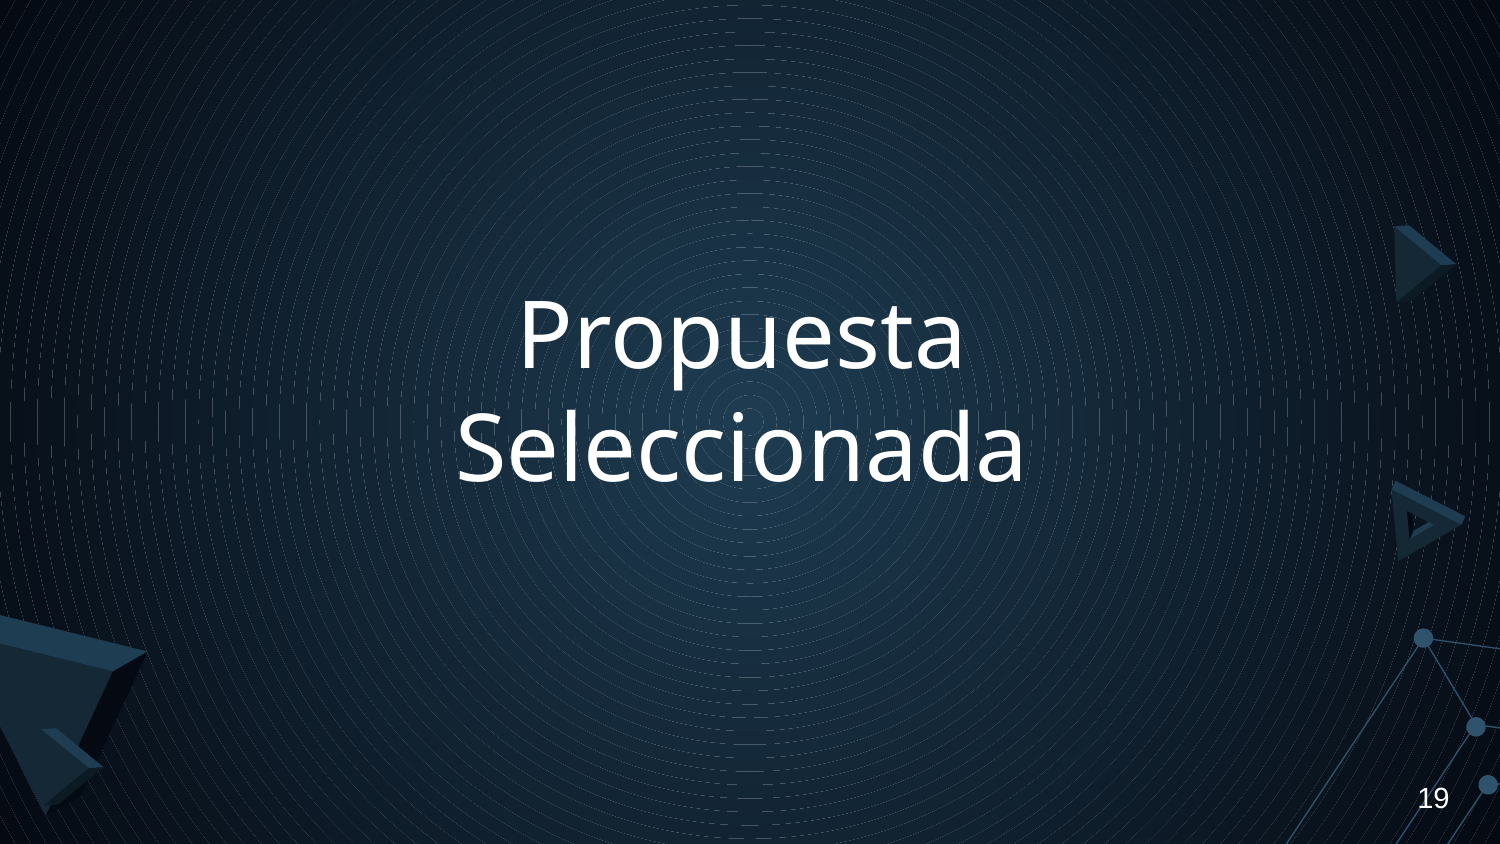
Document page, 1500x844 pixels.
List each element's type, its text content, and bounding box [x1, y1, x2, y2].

title Propuesta Seleccionada [246, 316, 1238, 458]
slide_number ‹#› [1402, 764, 1493, 830]
